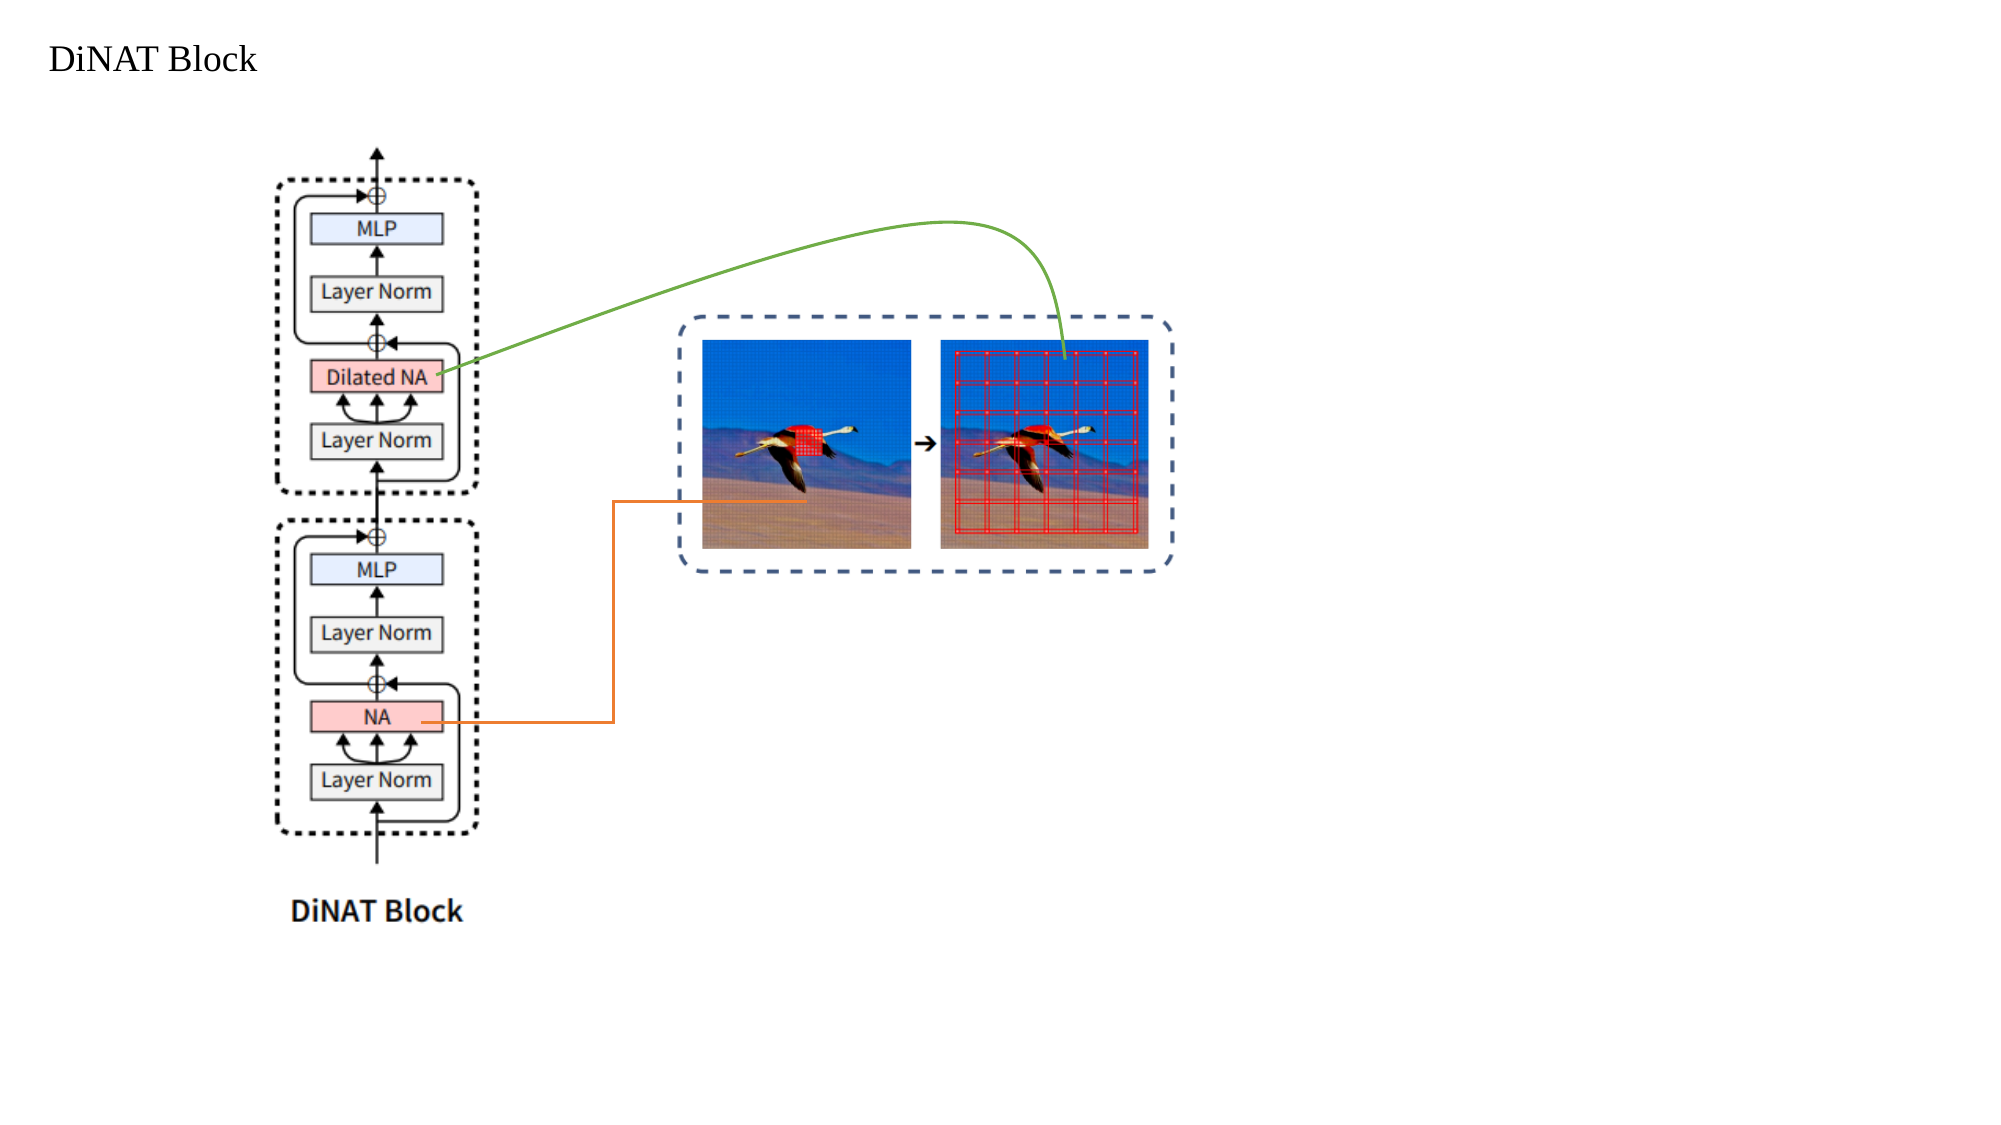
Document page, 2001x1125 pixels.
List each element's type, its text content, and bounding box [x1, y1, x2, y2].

text_box DiNAT Block [33, 26, 1093, 87]
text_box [420, 501, 807, 723]
picture [661, 282, 1178, 585]
text_box [688, 220, 1052, 282]
picture [250, 133, 525, 947]
text_box [525, 291, 661, 373]
